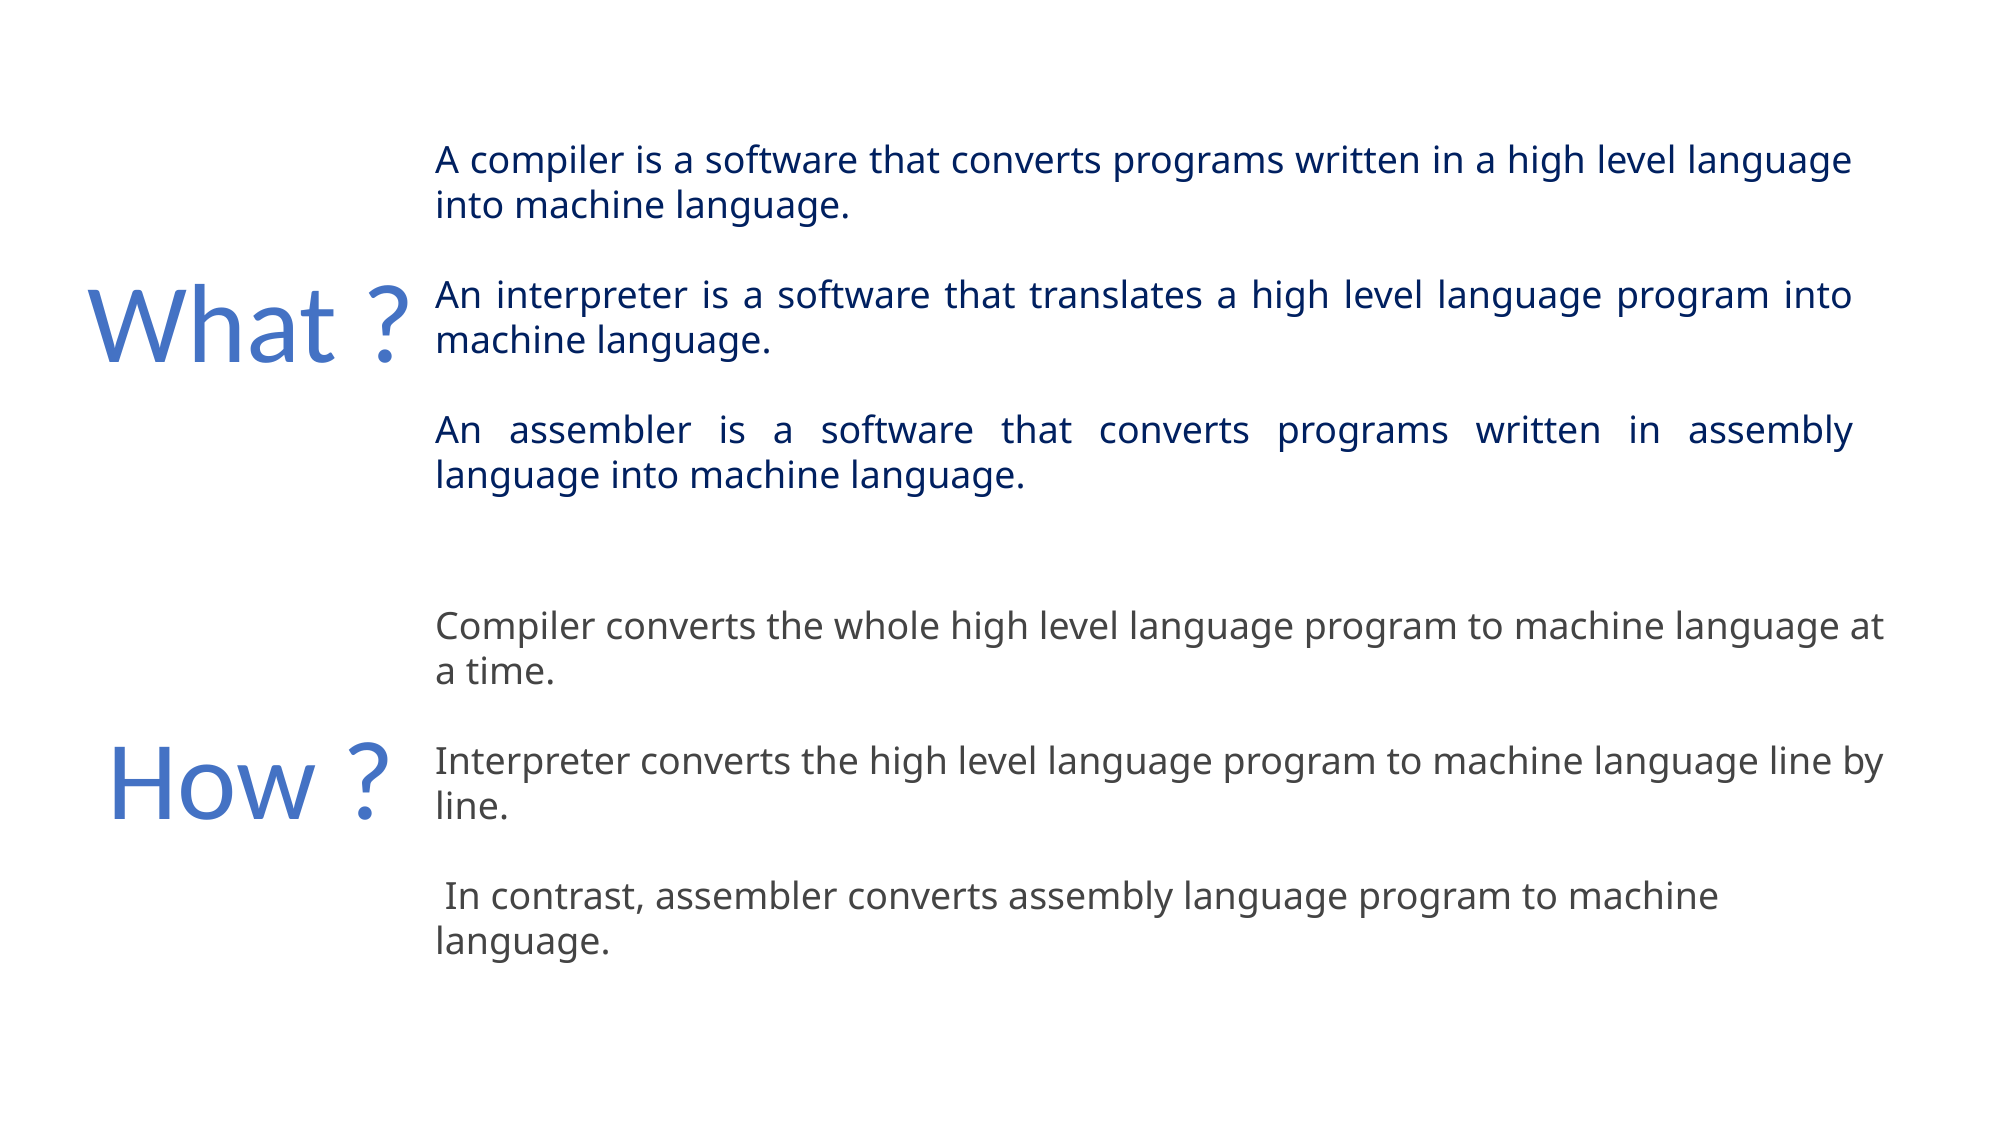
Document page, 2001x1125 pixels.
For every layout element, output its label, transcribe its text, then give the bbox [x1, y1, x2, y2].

text_box How ? [92, 699, 411, 850]
text_box Compiler converts the whole high level language program to machine language at a time. Interpreter converts the high level language program to machine language line by line. In contrast, assembler converts assembly language program to machine language. [420, 594, 1911, 969]
text_box A compiler is a software that converts programs written in a high level language into machine language. An interpreter is a software that translates a high level language program into machine language. An assembler is a software that converts programs written in assembly language into machine language. [420, 128, 1869, 504]
text_box What ? [72, 242, 431, 393]
